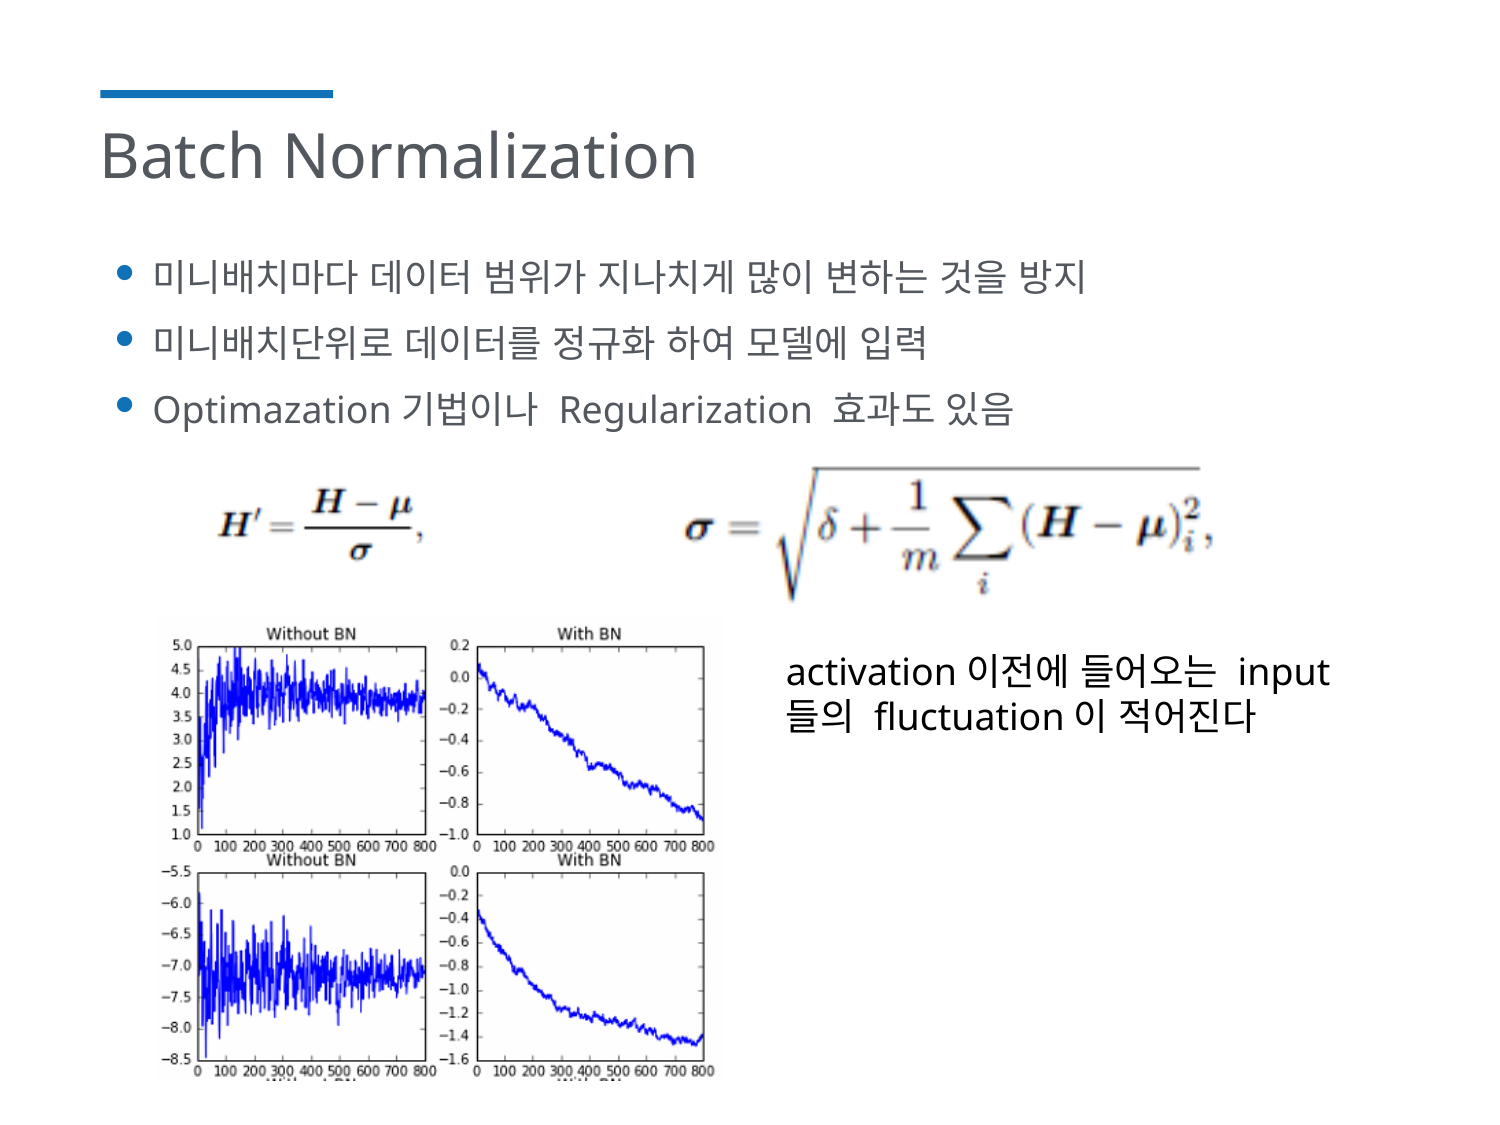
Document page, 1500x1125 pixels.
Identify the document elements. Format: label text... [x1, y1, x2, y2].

title Batch Normalization [84, 117, 1416, 199]
list 미니배치마다 데이터 범위가 지나치게 많이 변하는 것을 방지 미니배치단위로 데이터를 정규화 하여 모델에 입력 Optimazation기법이나 Regularization 효과도 있음 [100, 246, 1400, 926]
picture [216, 464, 441, 579]
picture [156, 438, 1246, 1081]
text_box activation이전에 들어오는 input들의 fluctuation이 적어진다 [771, 640, 1400, 746]
